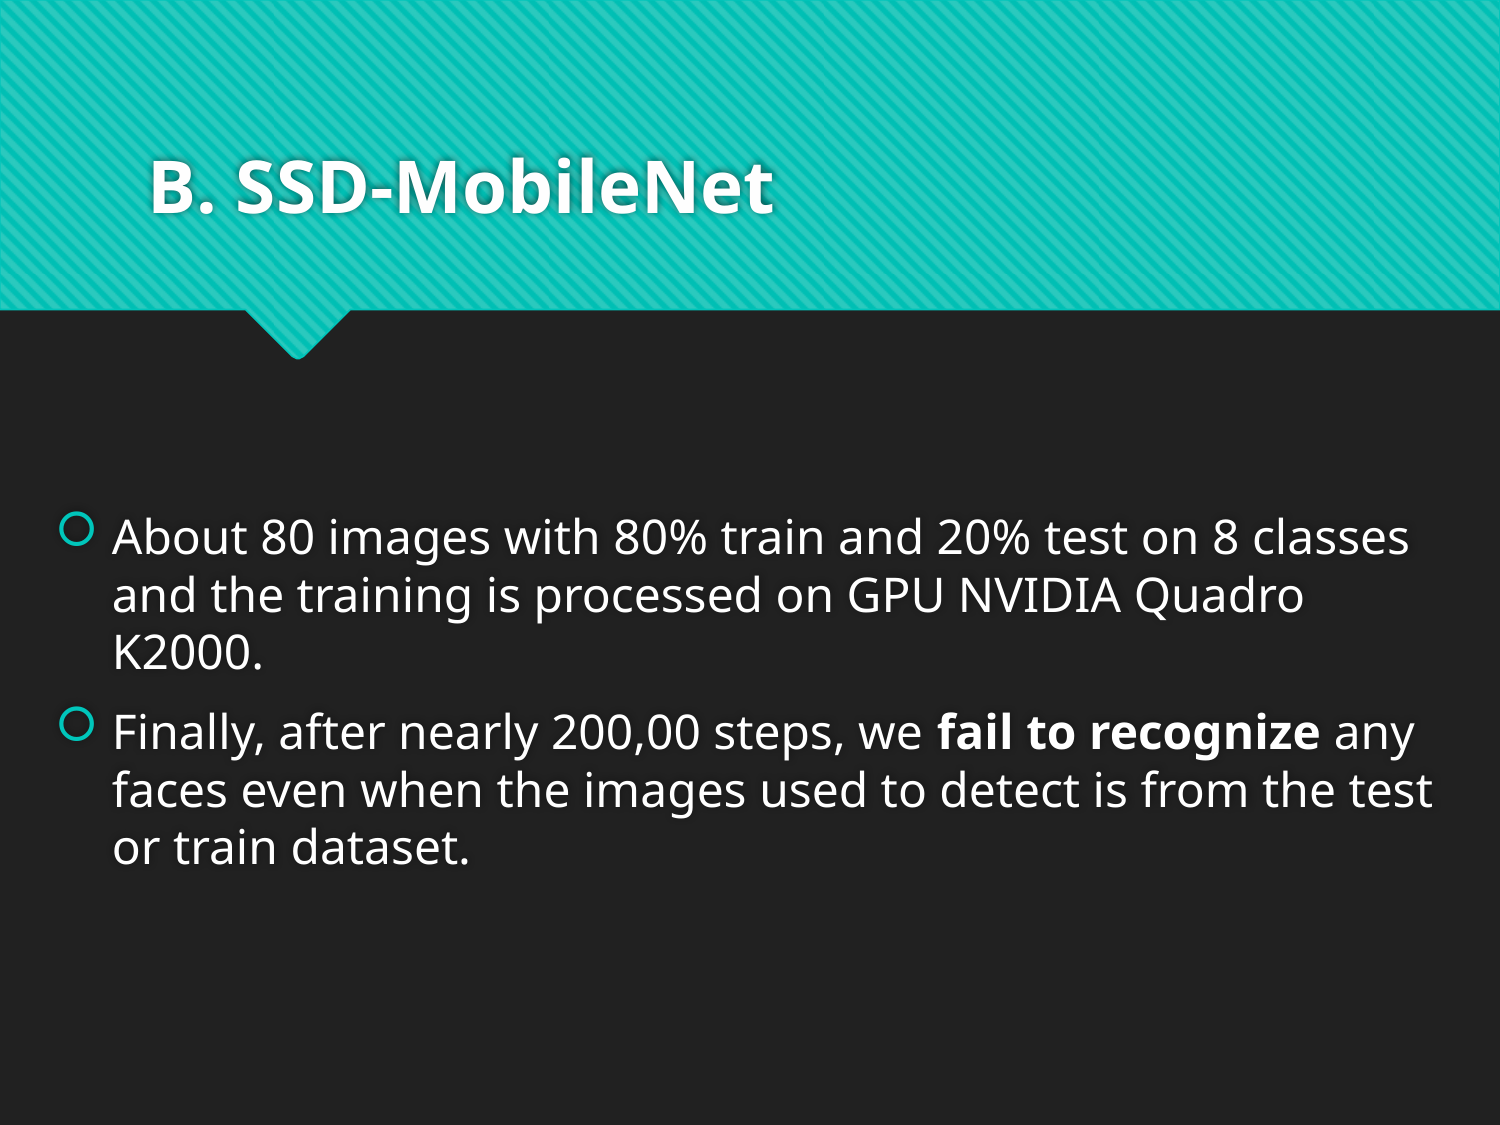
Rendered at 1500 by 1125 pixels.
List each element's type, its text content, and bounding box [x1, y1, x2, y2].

title B. SSD-MobileNet [132, 38, 1368, 324]
list About 80 images with 80% train and 20% test on 8 classes and the training is processed on GPU NVIDIA Quadro K2000. Finally, after nearly 200,00 steps, we fail to recognize any faces even when the images used to detect is from the test or train dataset. [40, 378, 1460, 1003]
